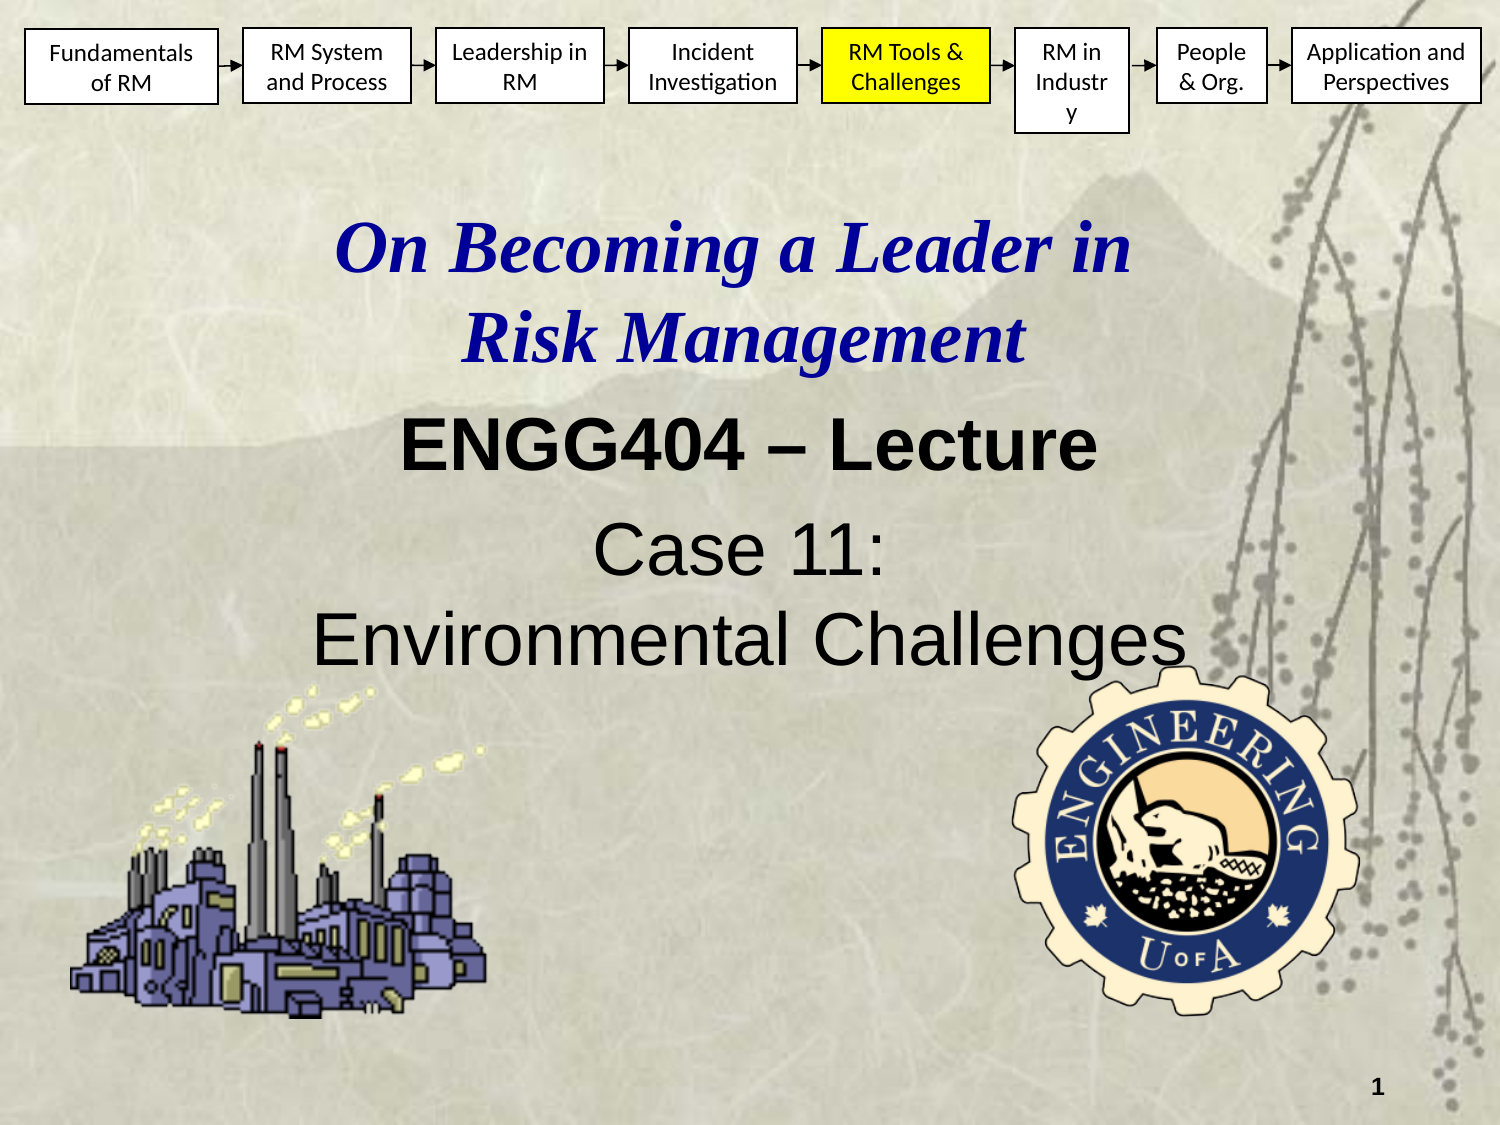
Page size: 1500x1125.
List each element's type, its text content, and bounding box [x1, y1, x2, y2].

text_box Leadership in RM [436, 27, 605, 103]
subtitle ENGG404 – Lecture Case 11: Environmental Challenges [225, 387, 1275, 813]
text_box Incident Investigation [629, 27, 798, 103]
picture [0, 0, 1500, 1125]
text_box People & Org. [1156, 27, 1267, 103]
text_box RM in Industry [1015, 27, 1129, 133]
text_box Fundamentals of RM [24, 28, 218, 104]
text_box RM Tools & Challenges [822, 27, 991, 103]
text_box RM System and Process [242, 27, 412, 103]
text_box 1 [1249, 1062, 1400, 1100]
title On Becoming a Leader in Risk Management [37, 174, 1450, 400]
text_box Application and Perspectives [1291, 27, 1482, 103]
